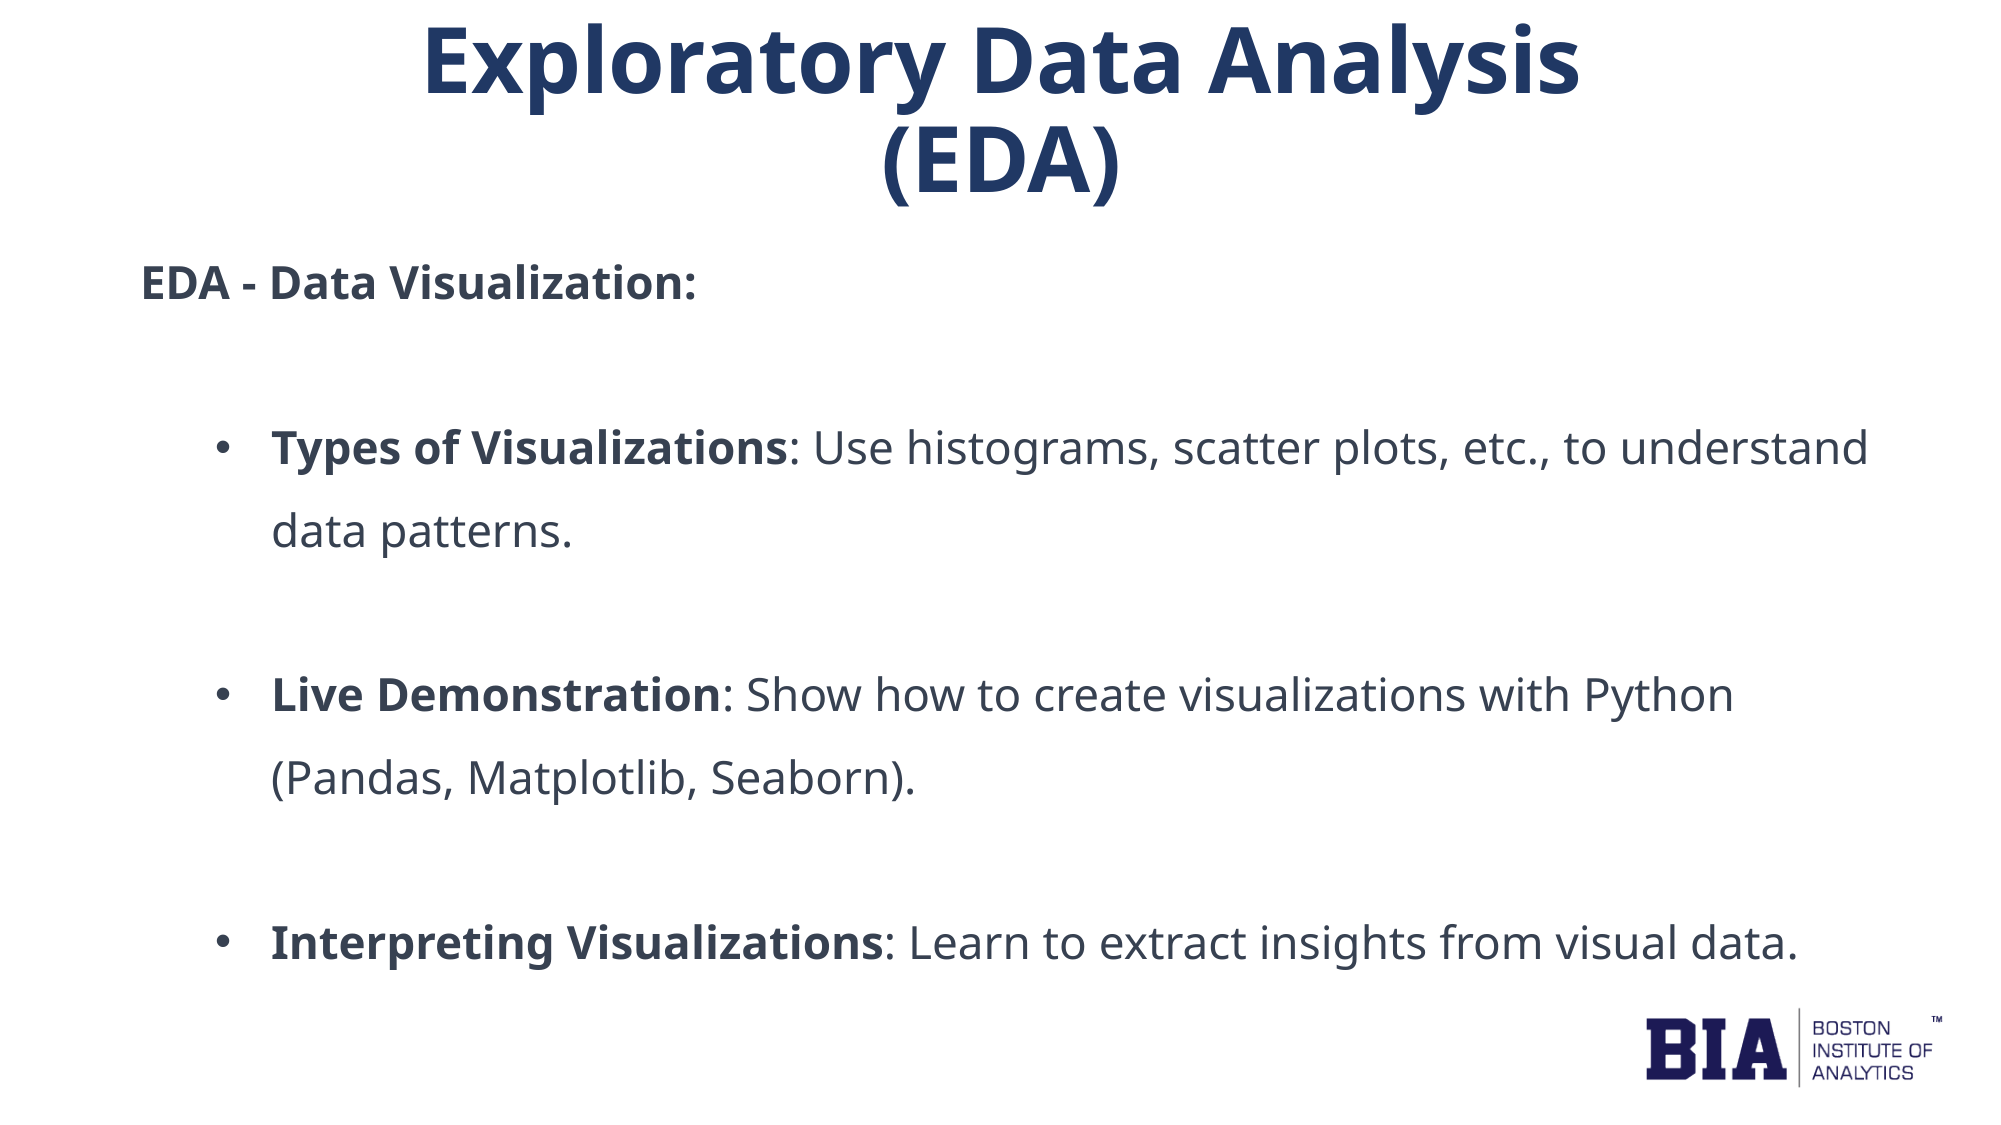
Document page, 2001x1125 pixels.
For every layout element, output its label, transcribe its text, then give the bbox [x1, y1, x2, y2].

text_box Exploratory Data Analysis (EDA) [291, 11, 1710, 212]
picture [1624, 1000, 1957, 1095]
text_box EDA - Data Visualization: Types of Visualizations: Use histograms, scatter plots, etc., to understand data patterns. Live Demonstration: Show how to create visualizations with Python (Pandas, Matplotlib, Seaborn). Interpreting Visualizations: Learn to extract insights from visual data. [124, 218, 1909, 976]
